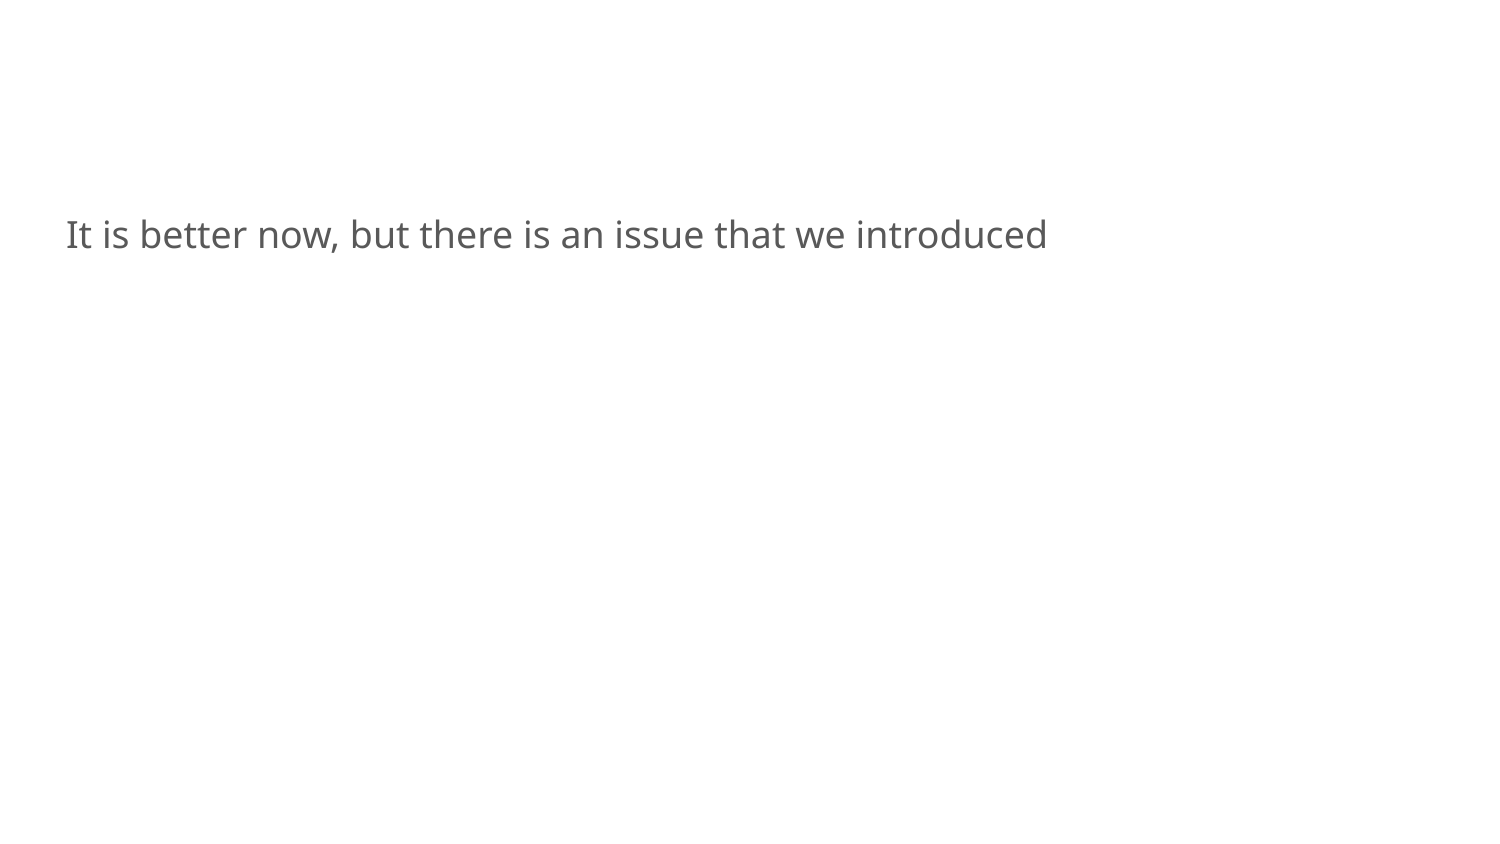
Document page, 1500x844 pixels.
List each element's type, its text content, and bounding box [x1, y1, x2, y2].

list It is better now, but there is an issue that we introduced [51, 189, 1449, 750]
